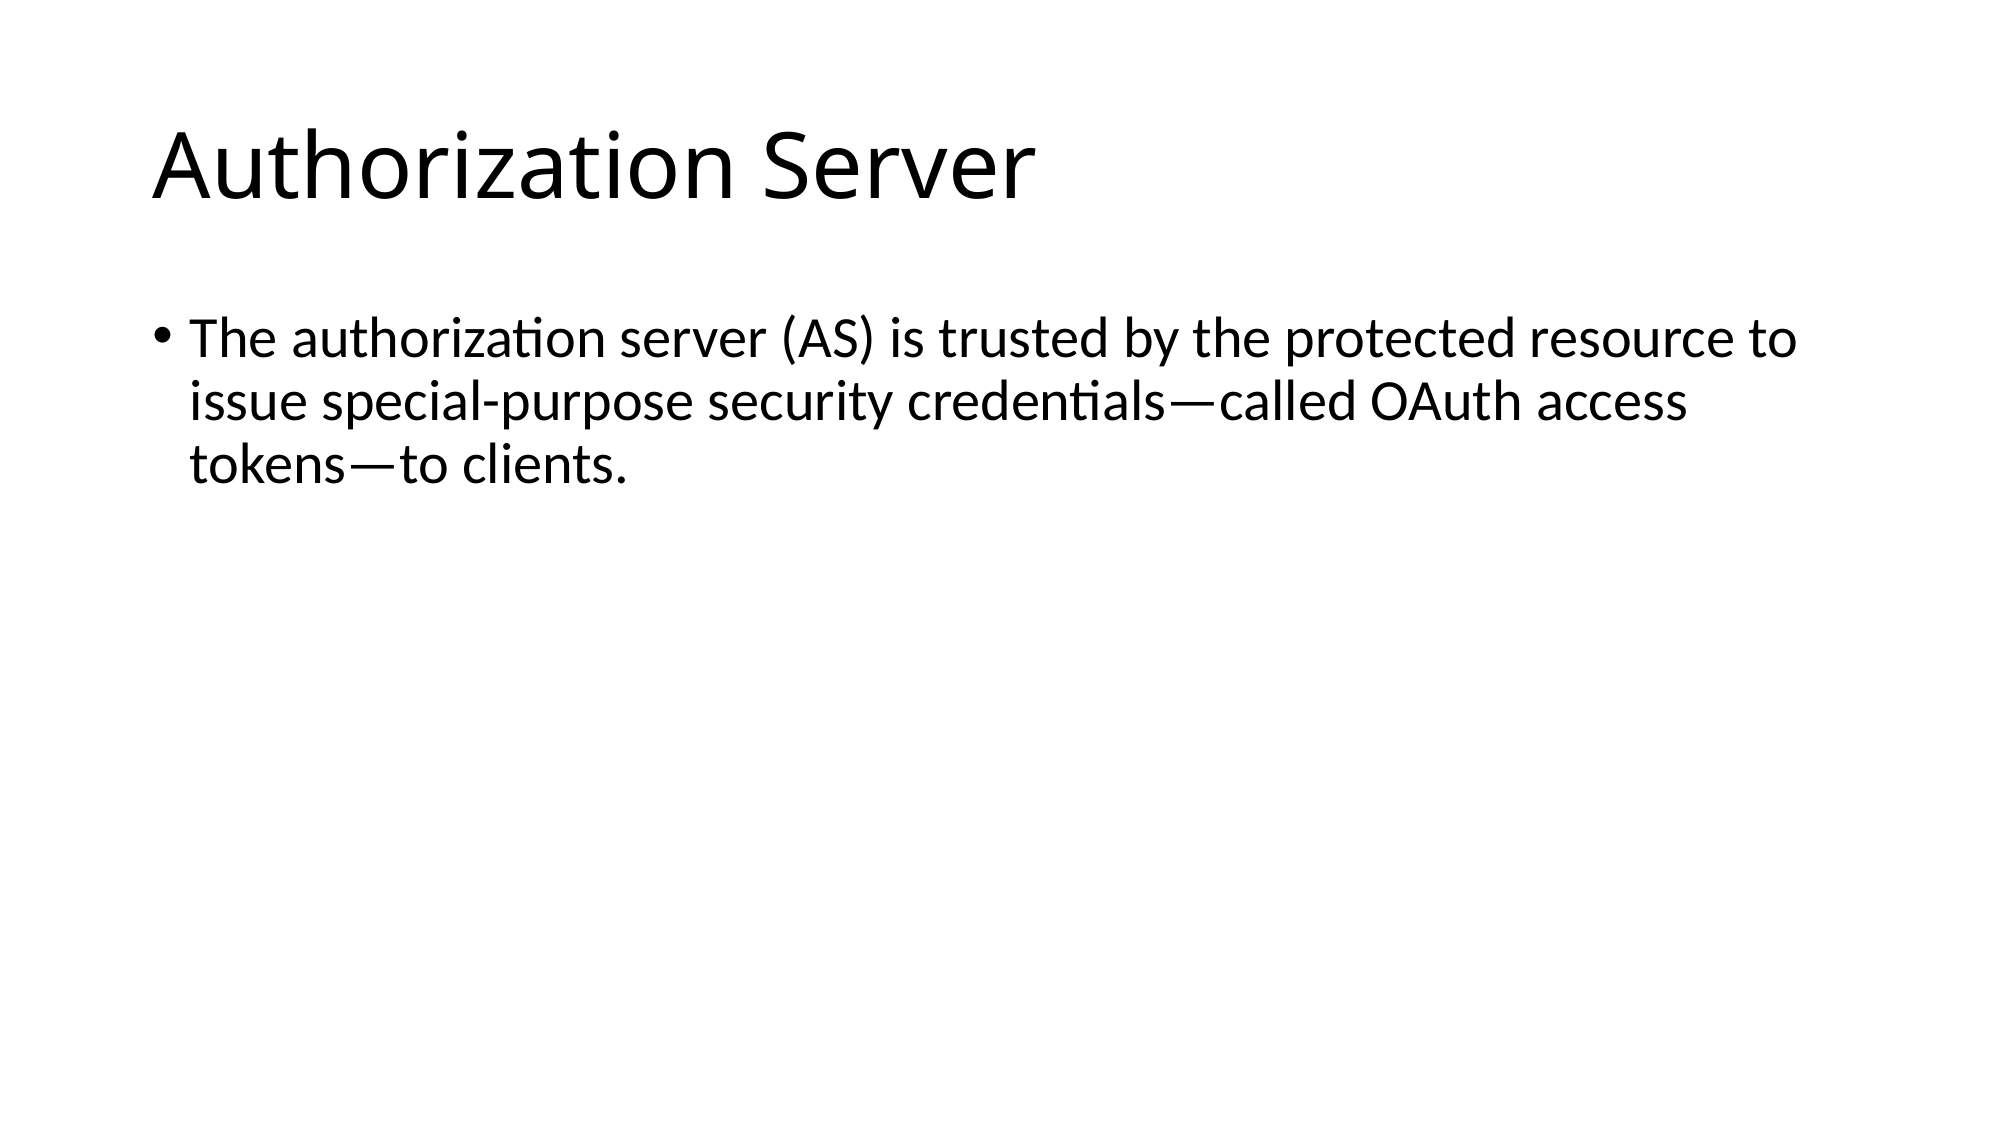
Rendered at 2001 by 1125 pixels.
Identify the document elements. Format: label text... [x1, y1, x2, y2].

title Authorization Server [137, 59, 1863, 278]
list The authorization server (AS) is trusted by the protected resource to issue special-purpose security credentials—called OAuth access tokens—to clients. [137, 299, 1863, 1014]
